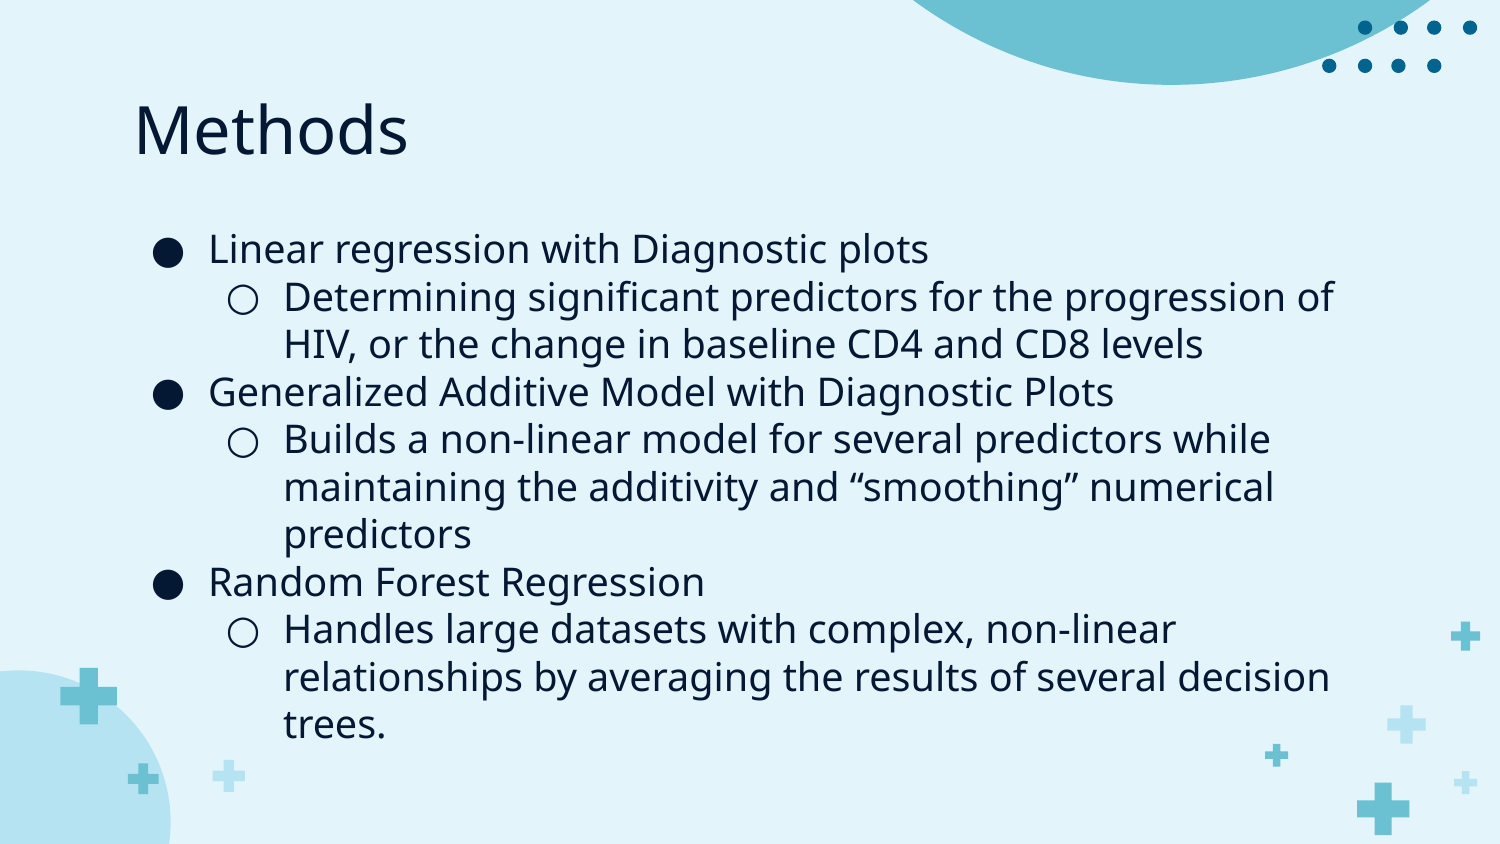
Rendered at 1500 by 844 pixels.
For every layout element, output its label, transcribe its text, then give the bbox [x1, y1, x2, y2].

text_box [0, 670, 171, 844]
text_box [127, 763, 159, 795]
text_box [60, 667, 117, 725]
title Methods [118, 72, 1382, 188]
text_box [1321, 20, 1478, 74]
subtitle Linear regression with Diagnostic plots Determining significant predictors for the progression of HIV, or the change in baseline CD4 and CD8 levels Generalized Additive Model with Diagnostic Plots Builds a non-linear model for several predictors while maintaining the additivity and “smoothing” numerical predictors Random Forest Regression Handles large datasets with complex, non-linear relationships by averaging the results of several decision trees. [118, 209, 1363, 764]
text_box [212, 759, 245, 792]
text_box [912, 0, 1431, 72]
